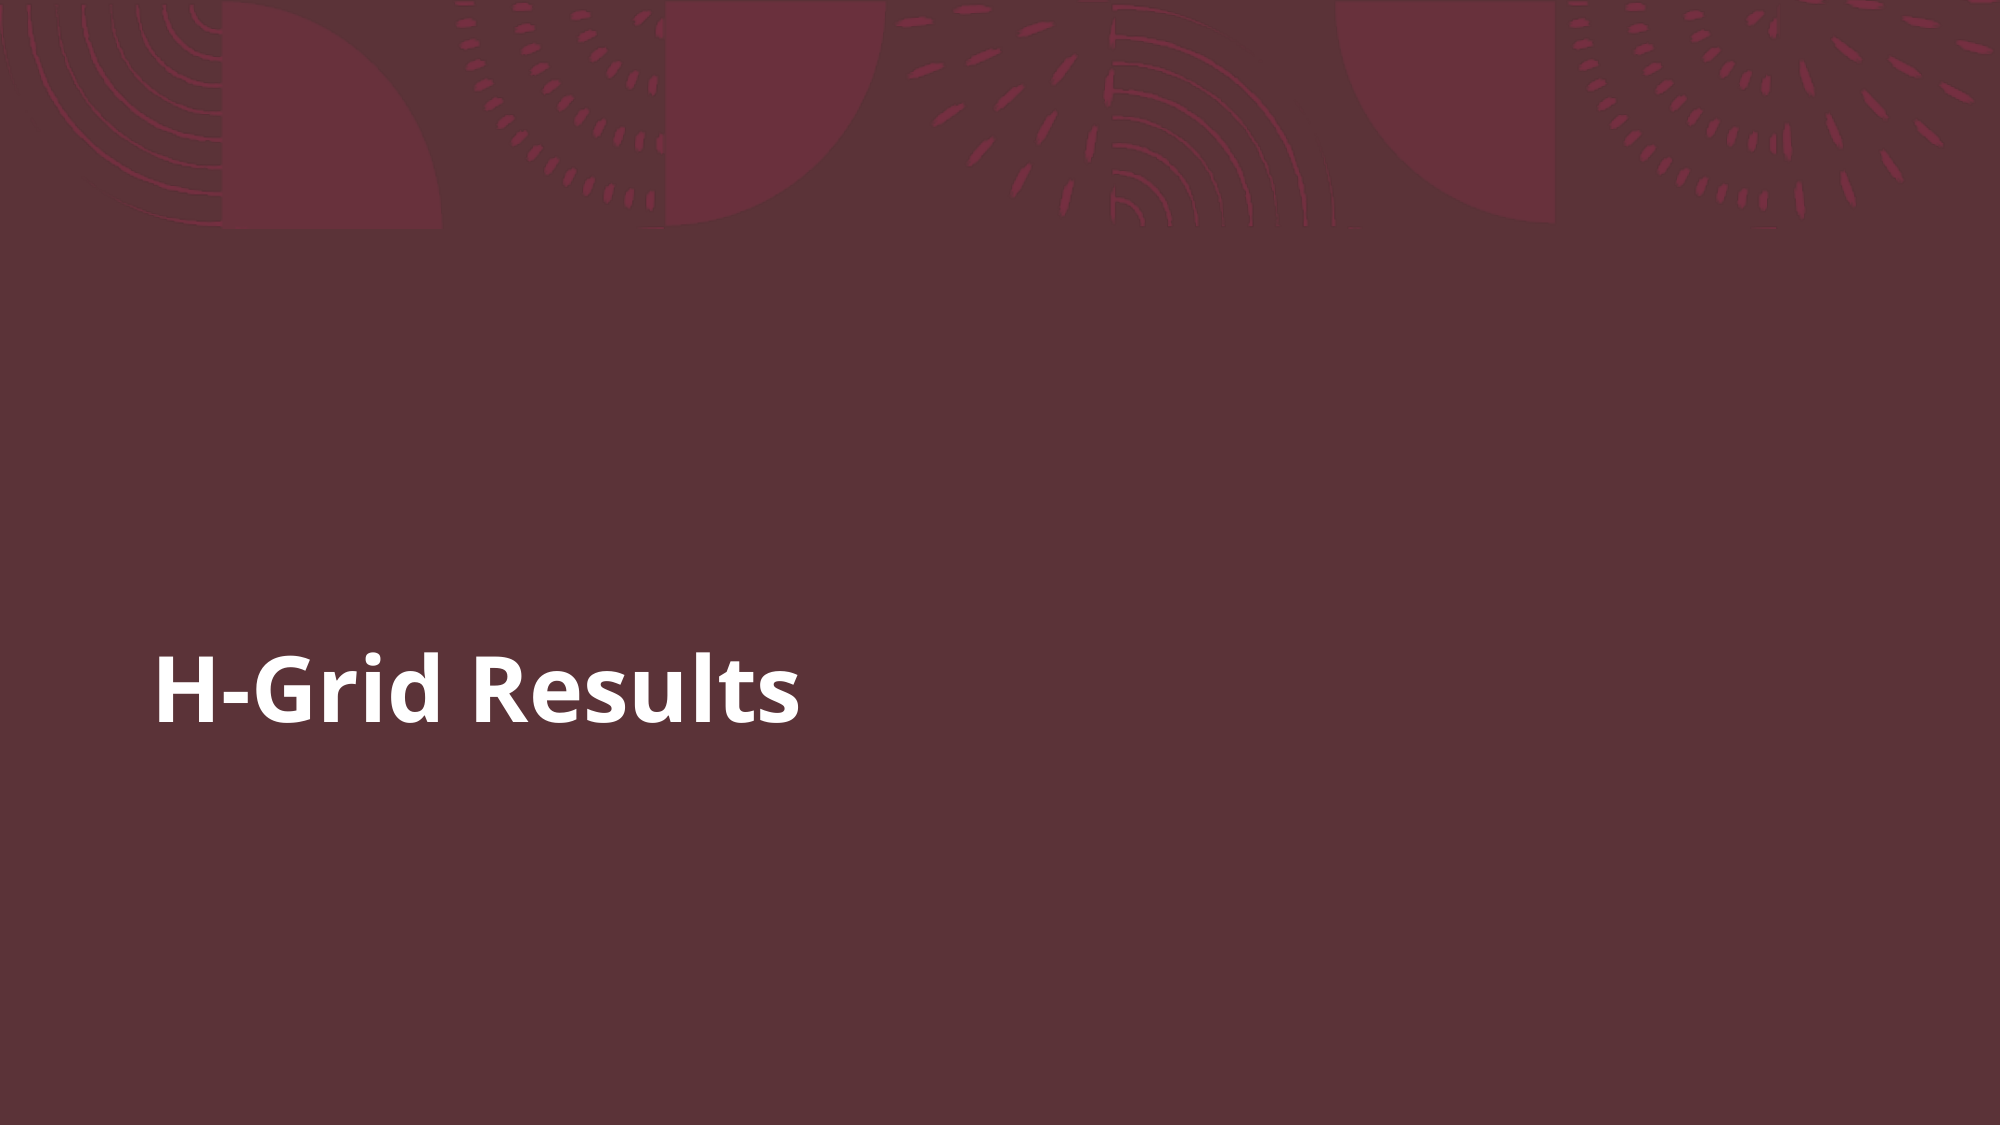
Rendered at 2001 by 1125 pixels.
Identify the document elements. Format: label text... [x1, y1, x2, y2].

title H-Grid Results [136, 280, 1862, 749]
